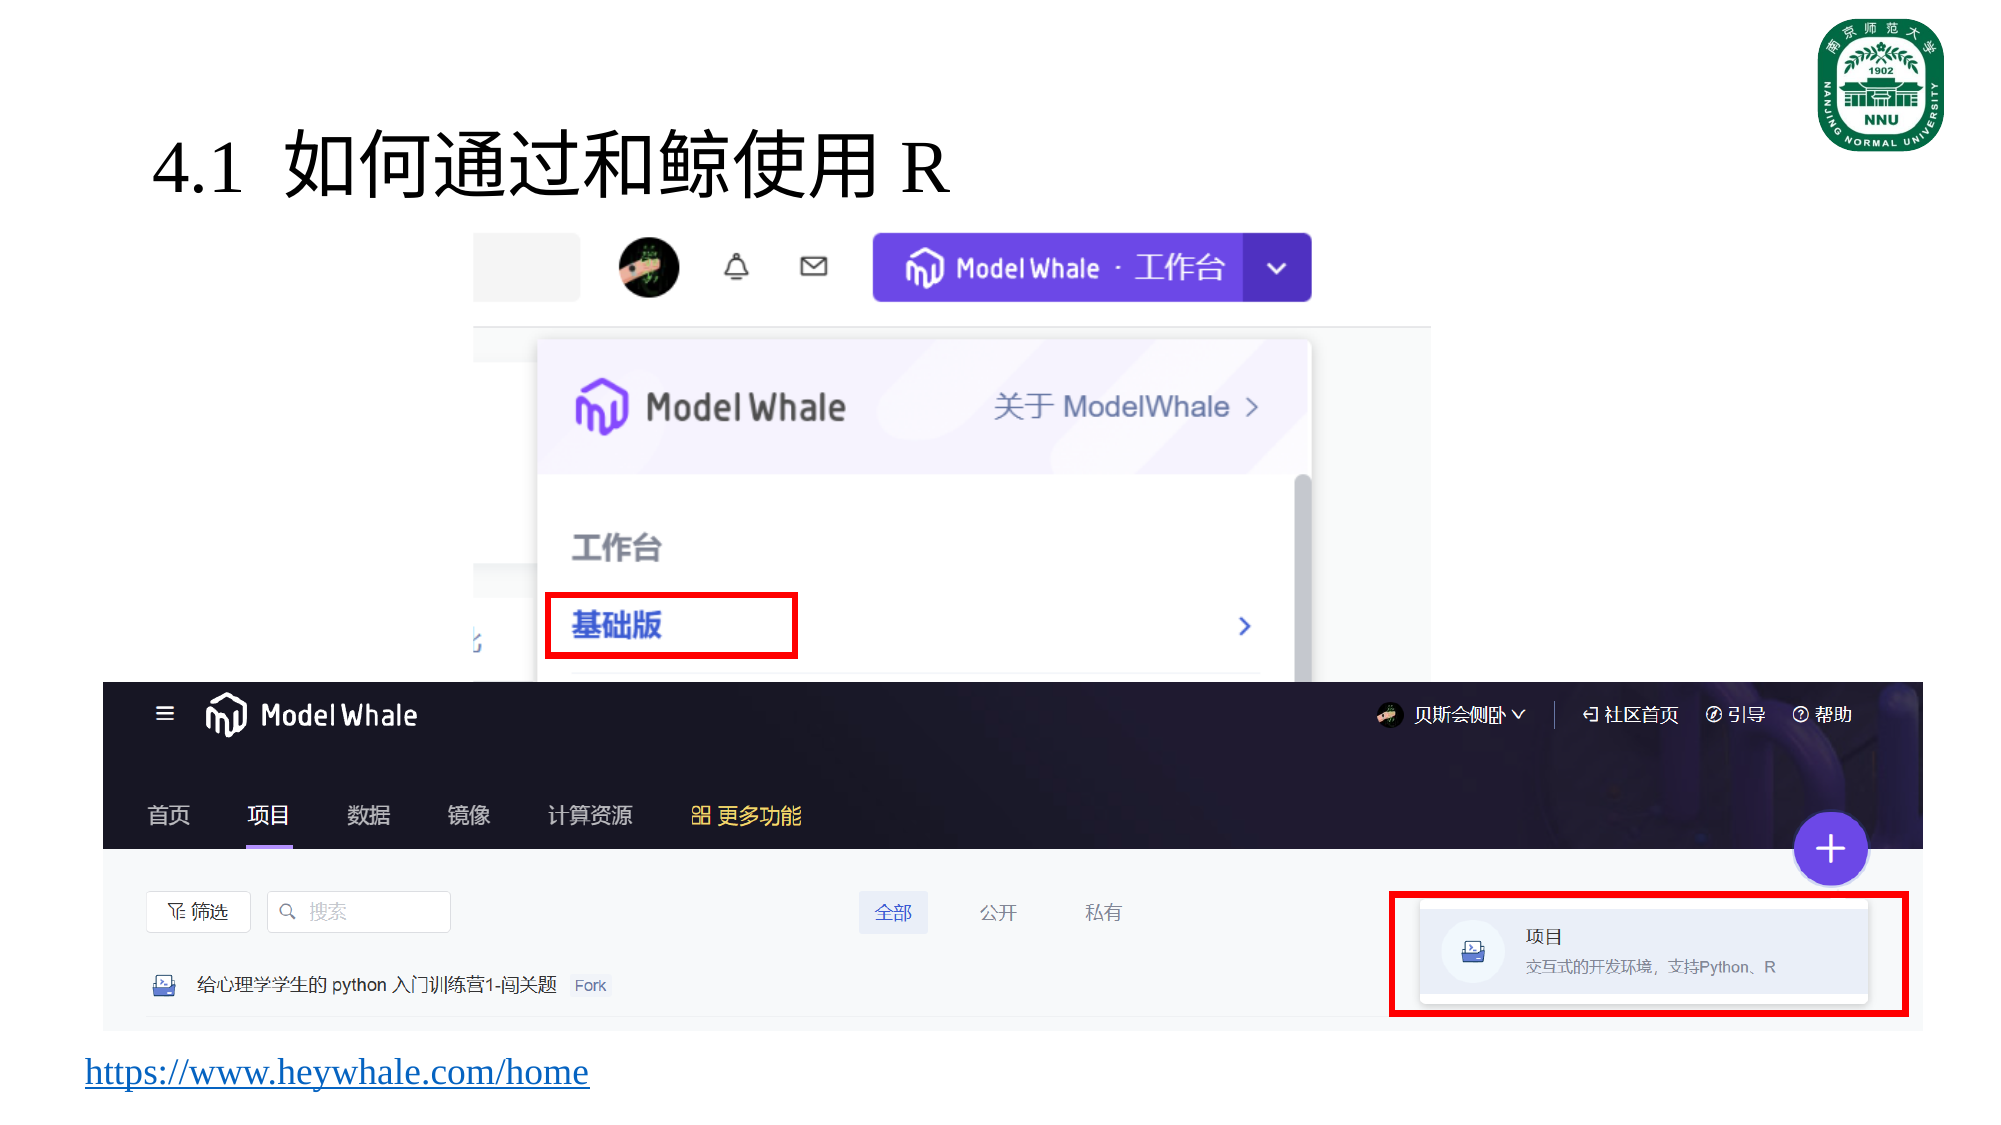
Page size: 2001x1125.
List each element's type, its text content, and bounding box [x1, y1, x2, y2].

title 4.1 如何通过和鲸使用R [137, 59, 1863, 278]
text_box https://www.heywhale.com/home [70, 1039, 1061, 1100]
picture [1817, 18, 1944, 152]
picture [103, 213, 1923, 1031]
